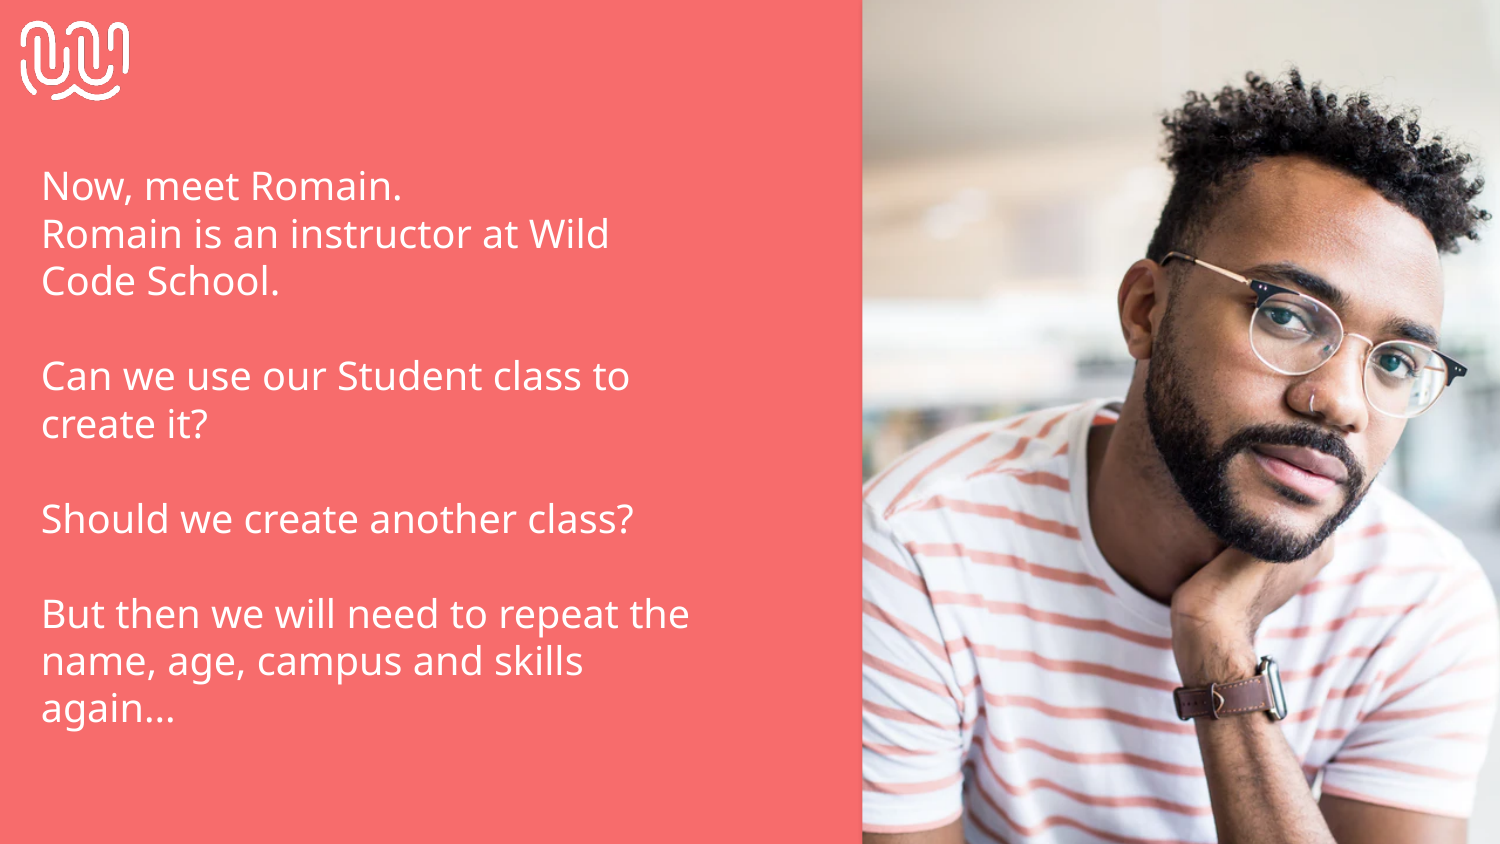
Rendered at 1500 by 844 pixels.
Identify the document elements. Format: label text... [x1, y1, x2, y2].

picture [862, 0, 1500, 844]
text_box Now, meet Romain. Romain is an instructor at Wild Code School. Can we use our Student class to create it? Should we create another class? But then we will need to repeat the name, age, campus and skills again... [40, 161, 703, 779]
picture [20, 20, 134, 101]
